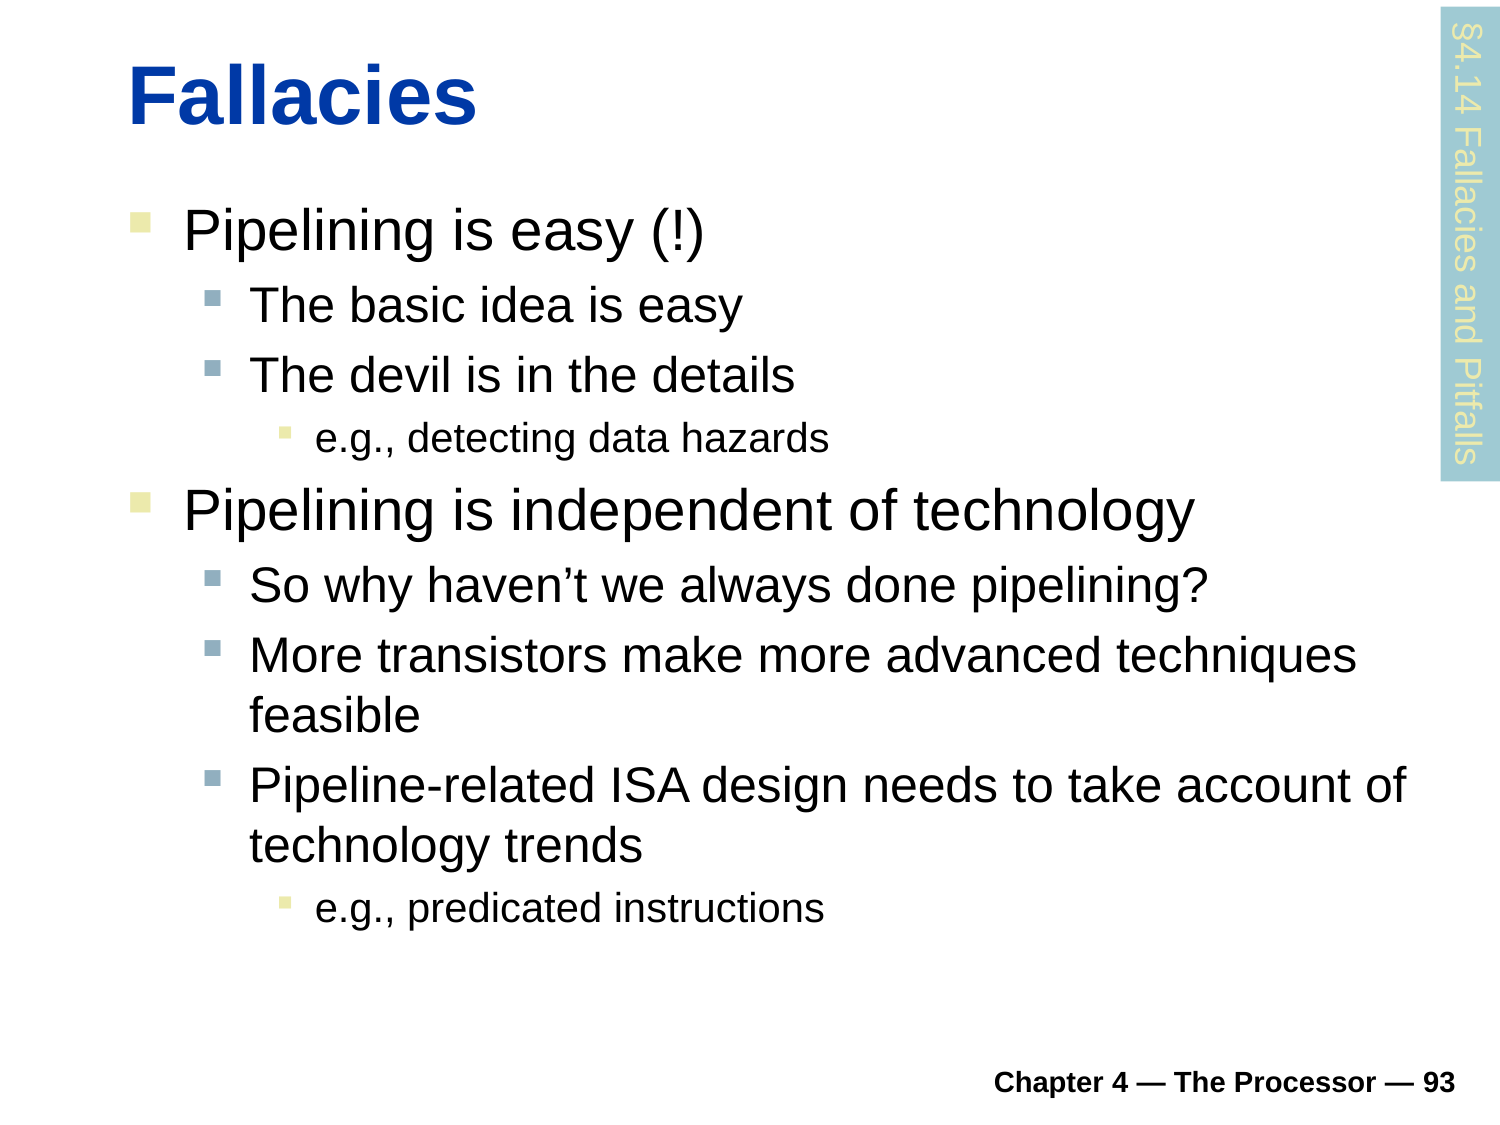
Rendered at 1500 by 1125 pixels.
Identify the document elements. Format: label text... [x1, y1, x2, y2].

title Fallacies [112, 23, 1440, 149]
footer Chapter 4 — The Processor — 93 [277, 1046, 1471, 1106]
text_box §4.14 Fallacies and Pitfalls [1440, 6, 1500, 482]
list Pipelining is easy (!) The basic idea is easy The devil is in the details e.g., detecting data hazards Pipelining is independent of technology So why haven’t we always done pipelining? More transistors make more advanced techniques feasible Pipeline-related ISA design needs to take account of technology trends e.g., predicated instructions [112, 184, 1469, 1024]
